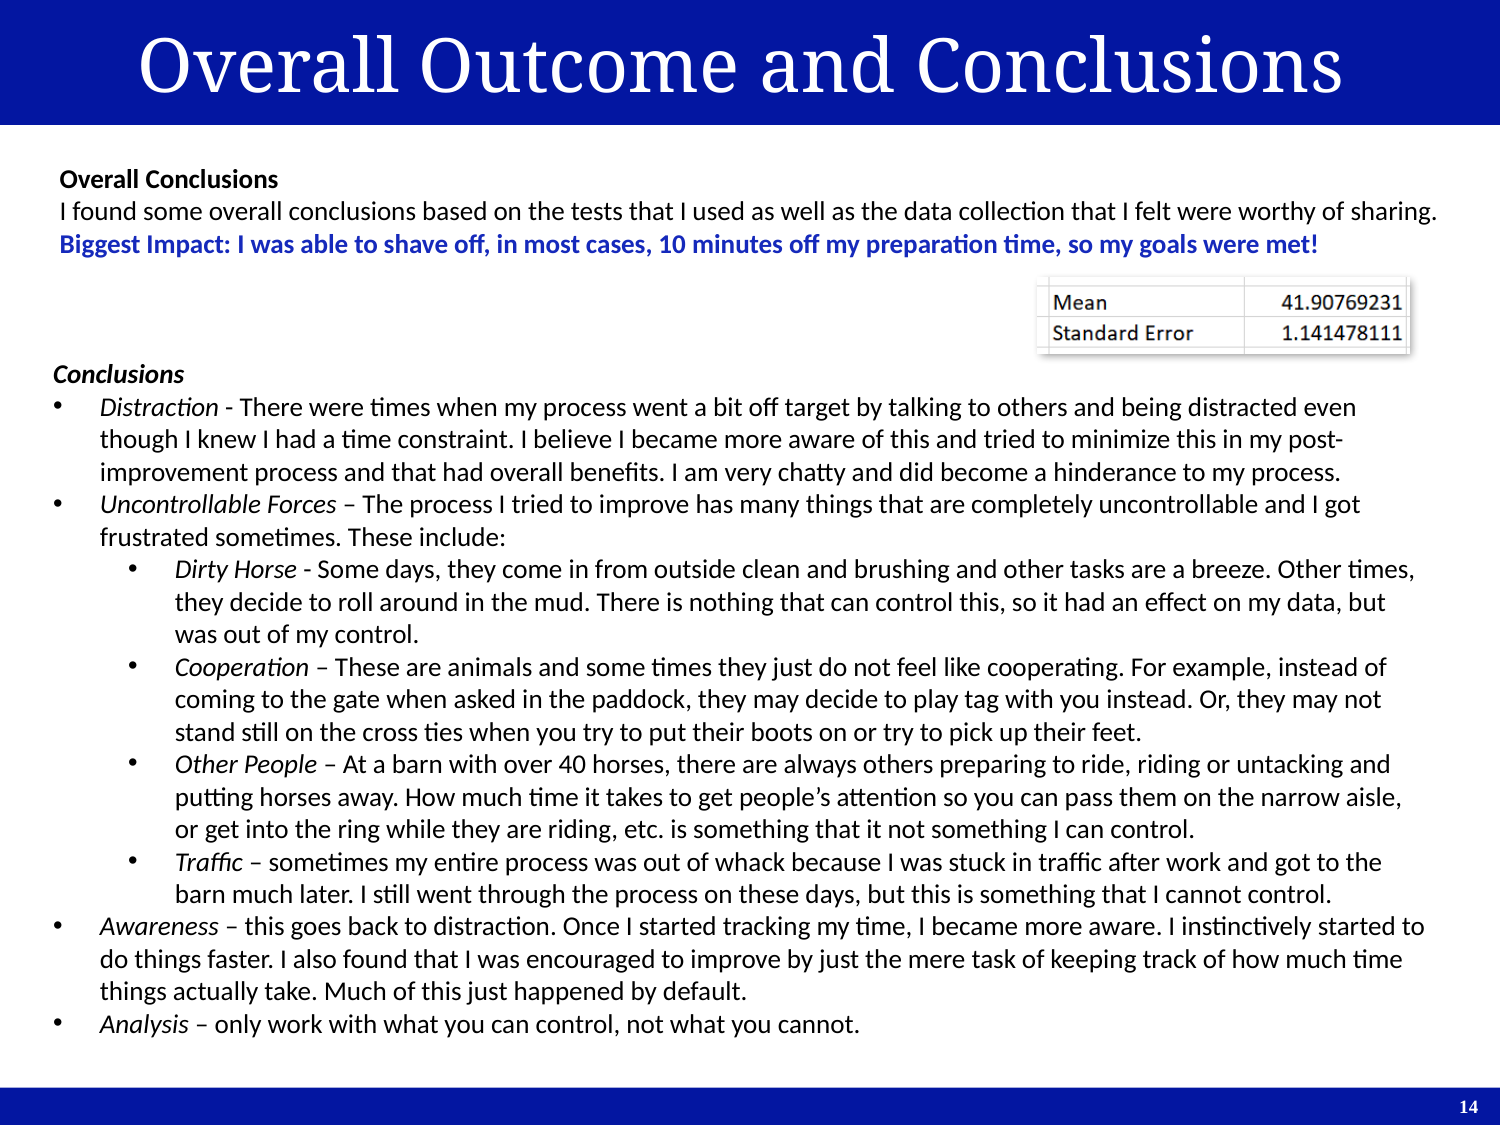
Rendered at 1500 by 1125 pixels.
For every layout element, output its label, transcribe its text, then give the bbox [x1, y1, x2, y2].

text_box Overall Conclusions I found some overall conclusions based on the tests that I used as well as the data collection that I felt were worthy of sharing. Biggest Impact: I was able to shave off, in most cases, 10 minutes off my preparation time, so my goals were met! [44, 153, 1479, 266]
text_box Conclusions Distraction - There were times when my process went a bit off target by talking to others and being distracted even though I knew I had a time constraint. I believe I became more aware of this and tried to minimize this in my post-improvement process and that had overall benefits. I am very chatty and did become a hinderance to my process. Uncontrollable Forces – The process I tried to improve has many things that are completely uncontrollable and I got frustrated sometimes. These include: Dirty Horse - Some days, they come in from outside clean and brushing and other tasks are a breeze. Other times, they decide to roll around in the mud. There is nothing that can control this, so it had an effect on my data, but was out of my control. Cooperation – These are animals and some times they just do not feel like cooperating. For example, instead of coming to the gate when asked in the paddock, they may decide to play tag with you instead. Or, they may not stand still on the cross ties when you try to put their boots on or try to pick up their feet. Other People – At a barn with over 40 horses, there are always others preparing to ride, riding or untacking and putting horses away. How much time it takes to get people’s attention so you can pass them on the narrow aisle, or get into the ring while they are riding, etc. is something that it not something I can control. Traffic – sometimes my entire process was out of whack because I was stuck in traffic after work and got to the barn much later. I still went through the process on these days, but this is something that I cannot control. Awareness – this goes back to distraction. Once I started tracking my time, I became more aware. I instinctively started to do things faster. I also found that I was encouraged to improve by just the mere task of keeping track of how much time things actually take. Much of this just happened by default. Analysis – only work with what you can control, not what you cannot. [38, 349, 1445, 1047]
picture [1037, 277, 1410, 354]
title Overall Outcome and Conclusions [47, 0, 1437, 125]
